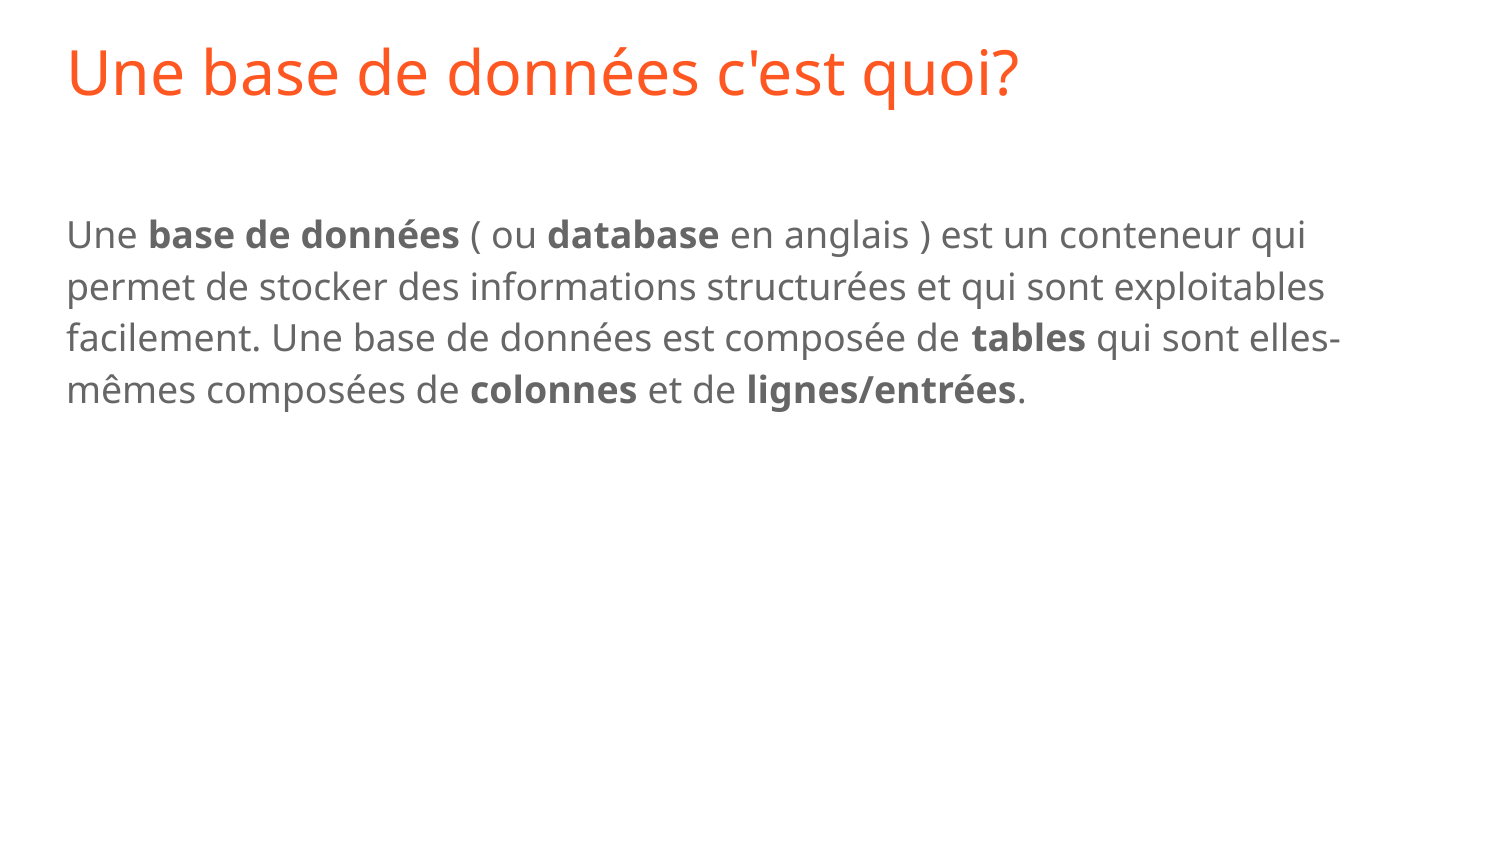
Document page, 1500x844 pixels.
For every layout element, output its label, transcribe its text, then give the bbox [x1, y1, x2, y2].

list Une base de données ( ou database en anglais ) est un conteneur qui permet de stocker des informations structurées et qui sont exploitables facilement. Une base de données est composée de tables qui sont elles-mêmes composées de colonnes et de lignes/entrées. [51, 189, 1449, 750]
title Une base de données c'est quoi? [51, 18, 1449, 113]
